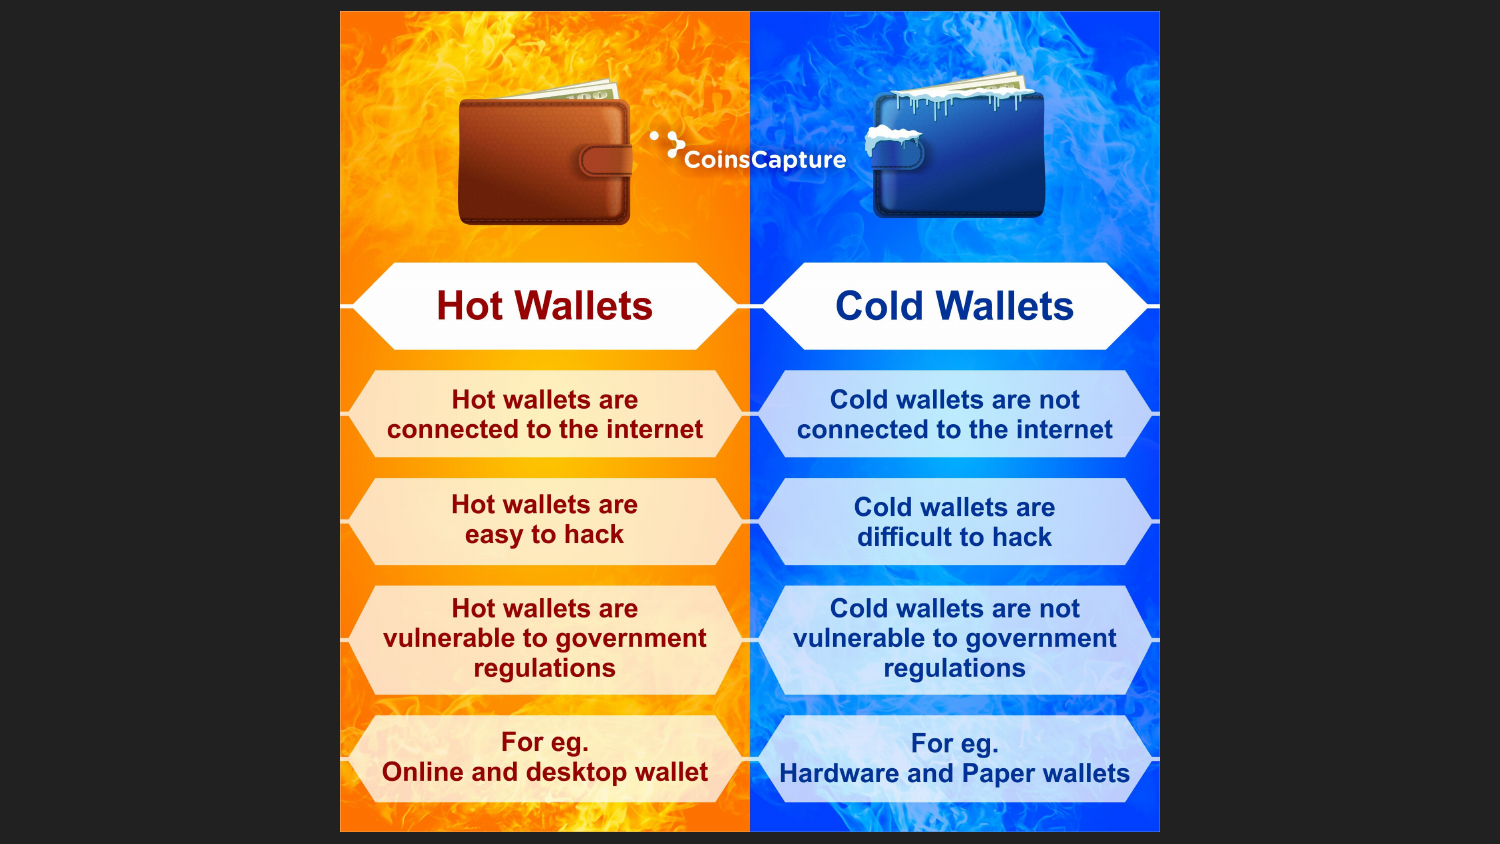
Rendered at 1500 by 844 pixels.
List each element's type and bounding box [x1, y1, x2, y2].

picture [339, 11, 1161, 832]
